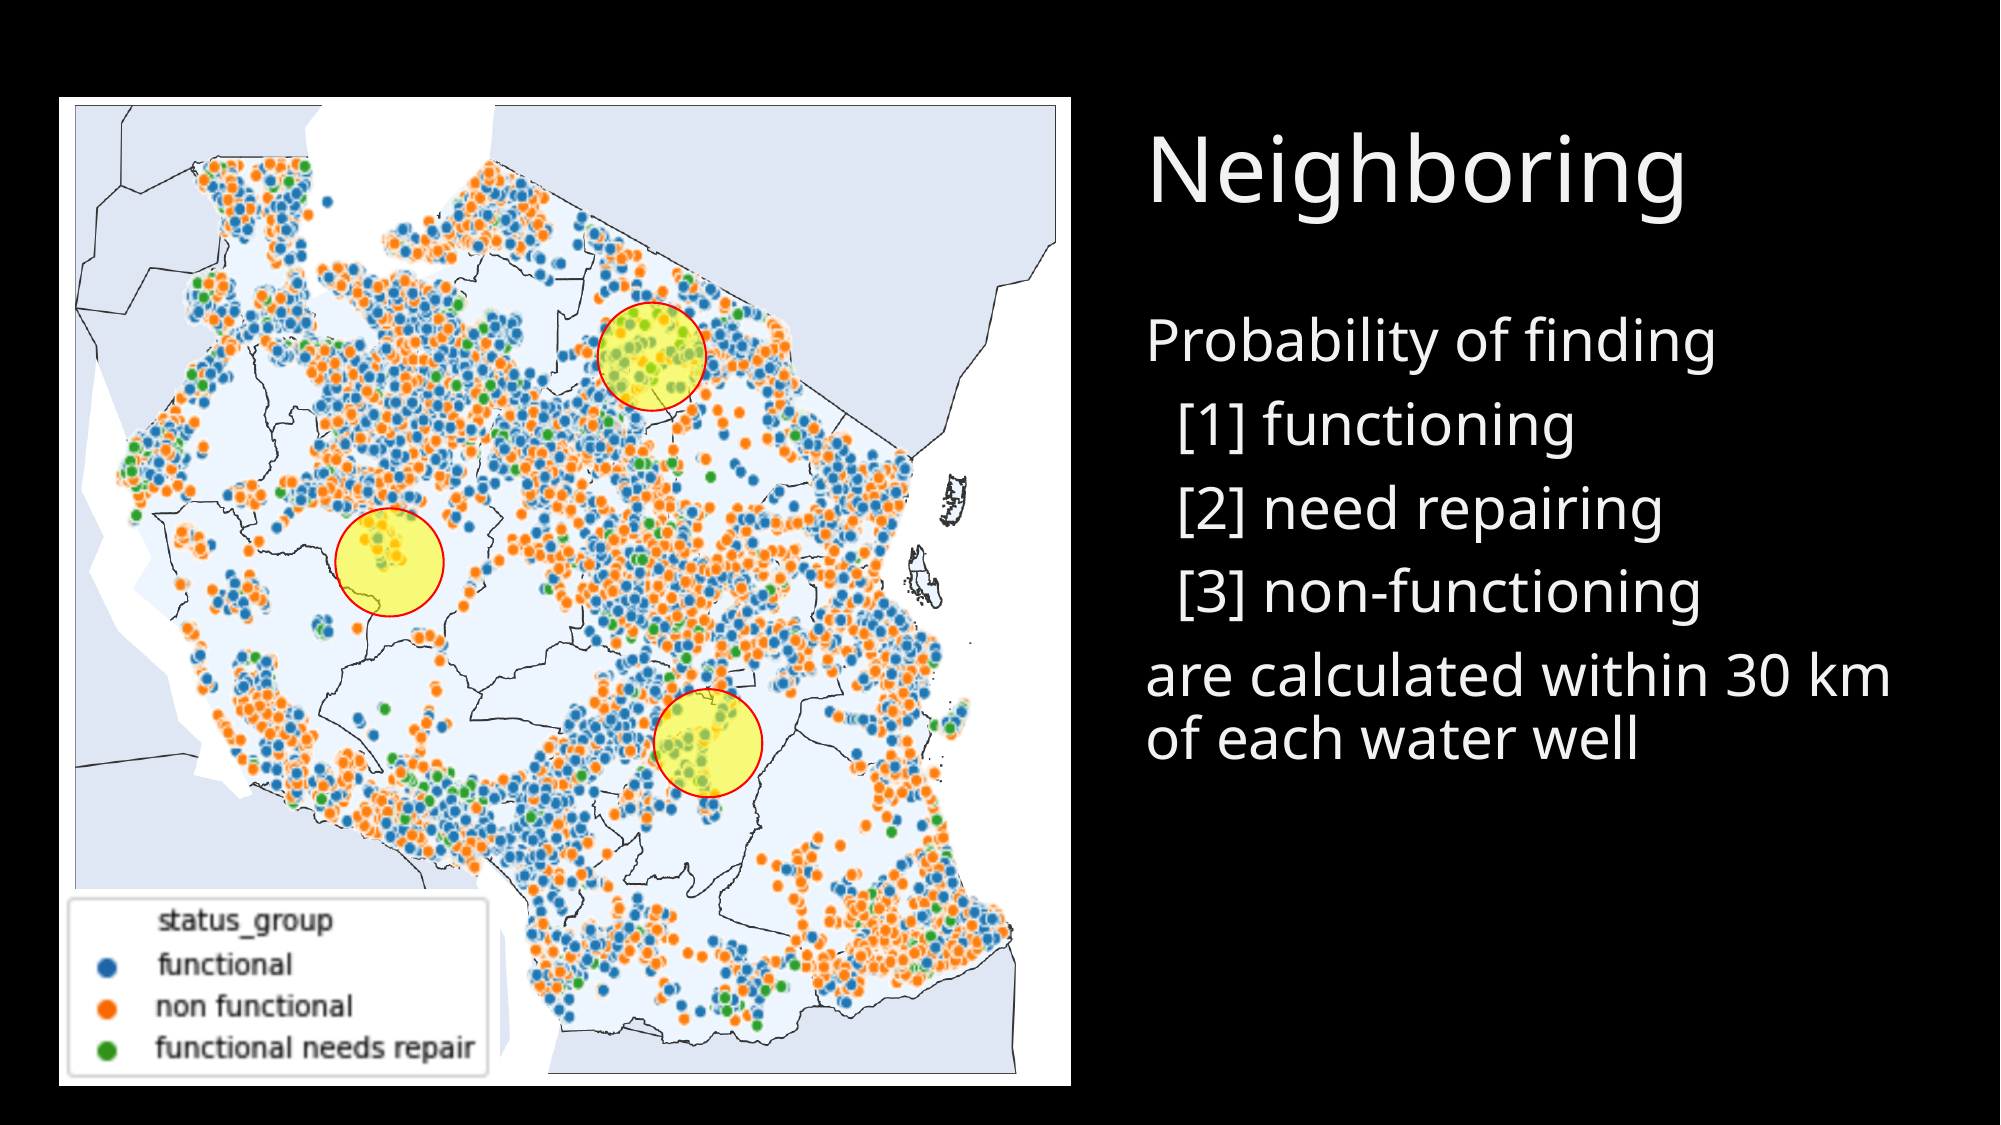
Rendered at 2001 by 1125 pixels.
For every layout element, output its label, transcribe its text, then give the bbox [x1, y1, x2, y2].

picture [59, 97, 1072, 1086]
list Probability of finding [1] functioning [2] need repairing [3] non-functioning are calculated within 30 km of each water well [1130, 303, 1940, 1018]
title Neighboring [1130, 64, 1940, 282]
